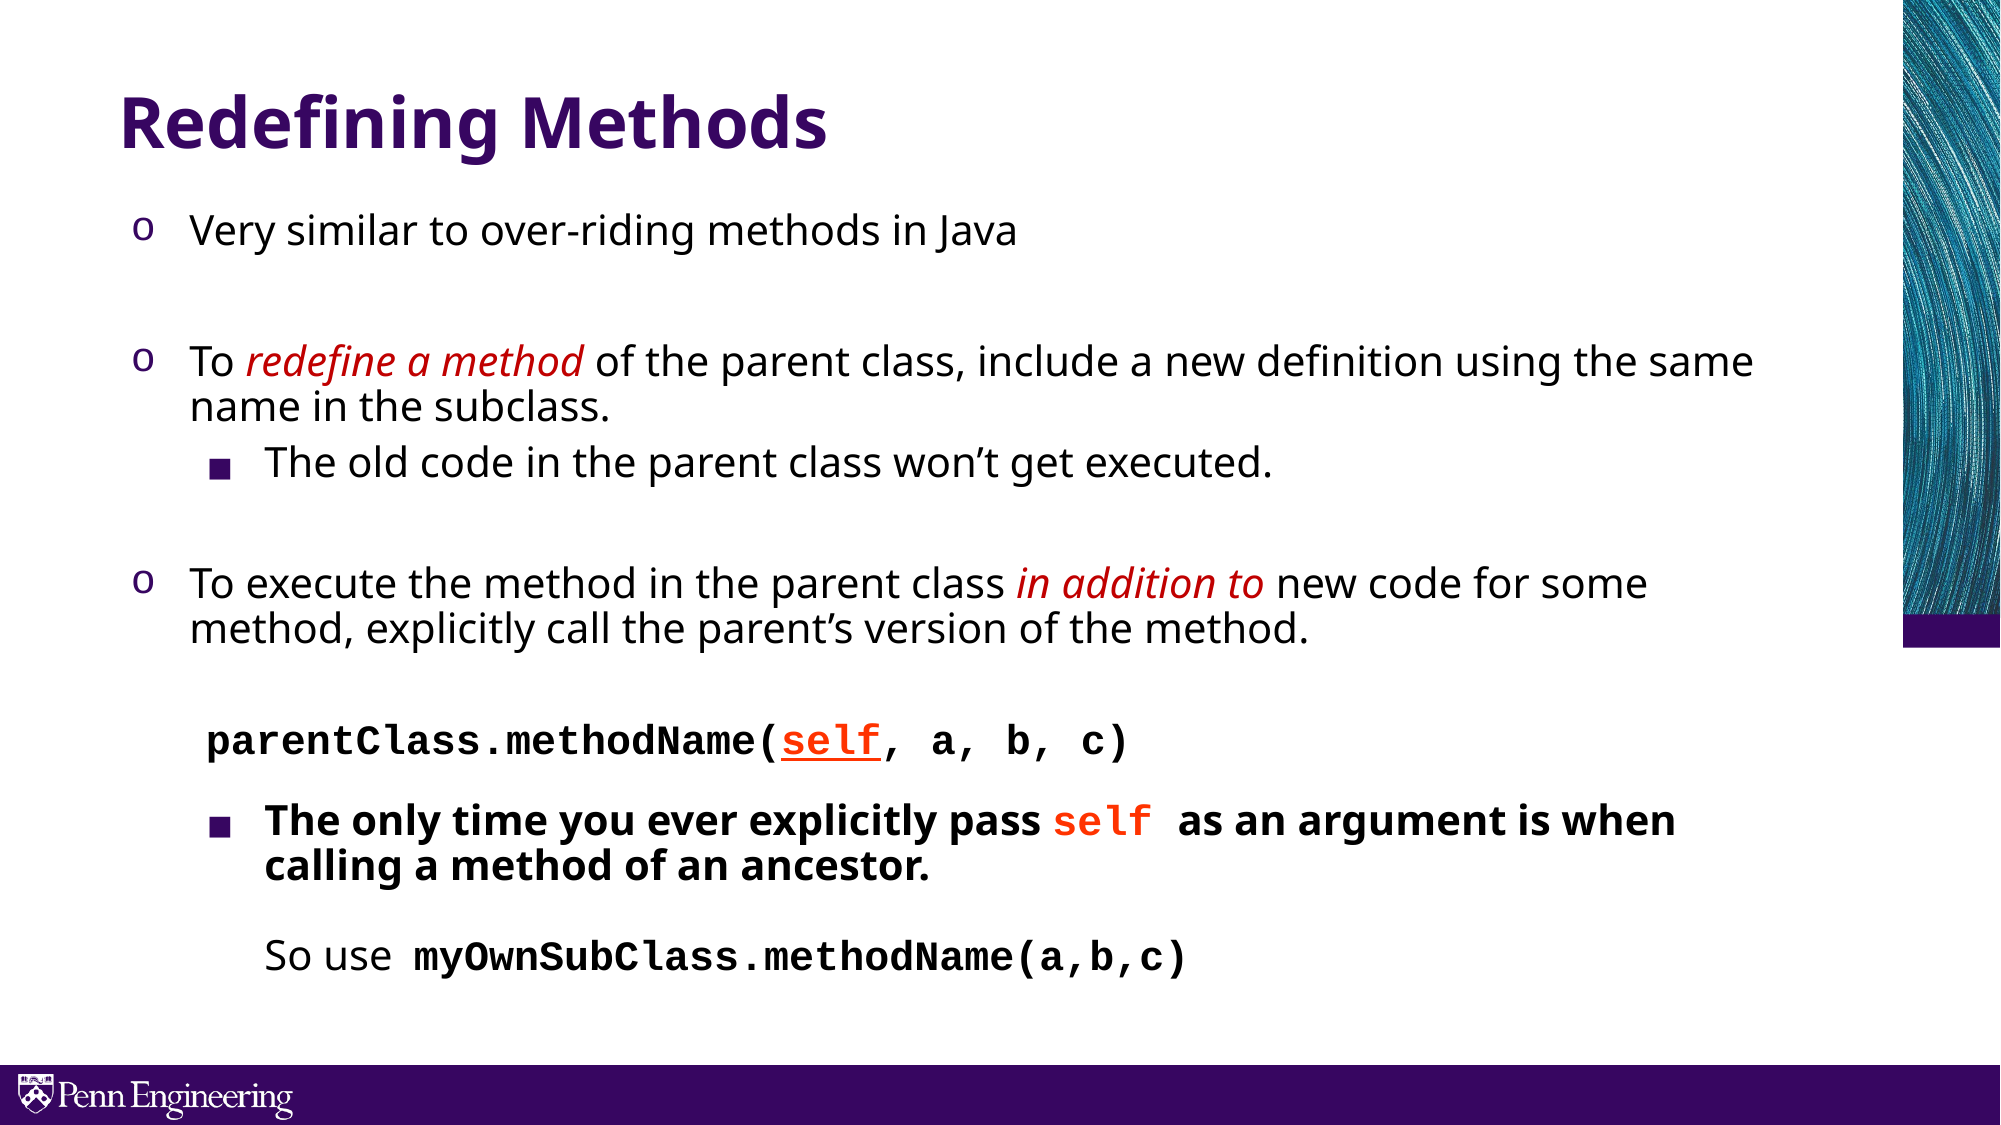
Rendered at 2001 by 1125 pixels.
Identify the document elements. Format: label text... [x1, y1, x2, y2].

picture [1962, 39, 1970, 47]
picture [1903, 374, 1908, 384]
picture [1903, 174, 2001, 618]
picture [1903, 310, 1915, 339]
picture [1906, 362, 1912, 370]
picture [1949, 13, 1955, 20]
list Redefining Methods [65, 79, 2000, 187]
picture [8, 1066, 99, 1123]
picture [1903, 523, 1914, 546]
picture [1971, 53, 1979, 64]
picture [1913, 321, 1917, 333]
picture [1930, 191, 1942, 209]
picture [1903, 341, 1915, 350]
picture [1908, 277, 1920, 293]
picture [1989, 0, 2001, 13]
picture [1916, 342, 1921, 352]
picture [1903, 0, 2001, 79]
list Very similar to over-riding methods in Java To redefine a method of the parent class, include a new definition using the same name in the subclass. The old code in the parent class won’t get executed. To execute the method in the parent class in addition to new code for some method, explicitly call the parent’s version of the method. parentClass.methodName(self, a, b, c) The only time you ever explicitly pass self as an argument is when calling a method of an ancestor. So use myOwnSubClass.methodName(a,b,c) [99, 201, 1830, 1125]
